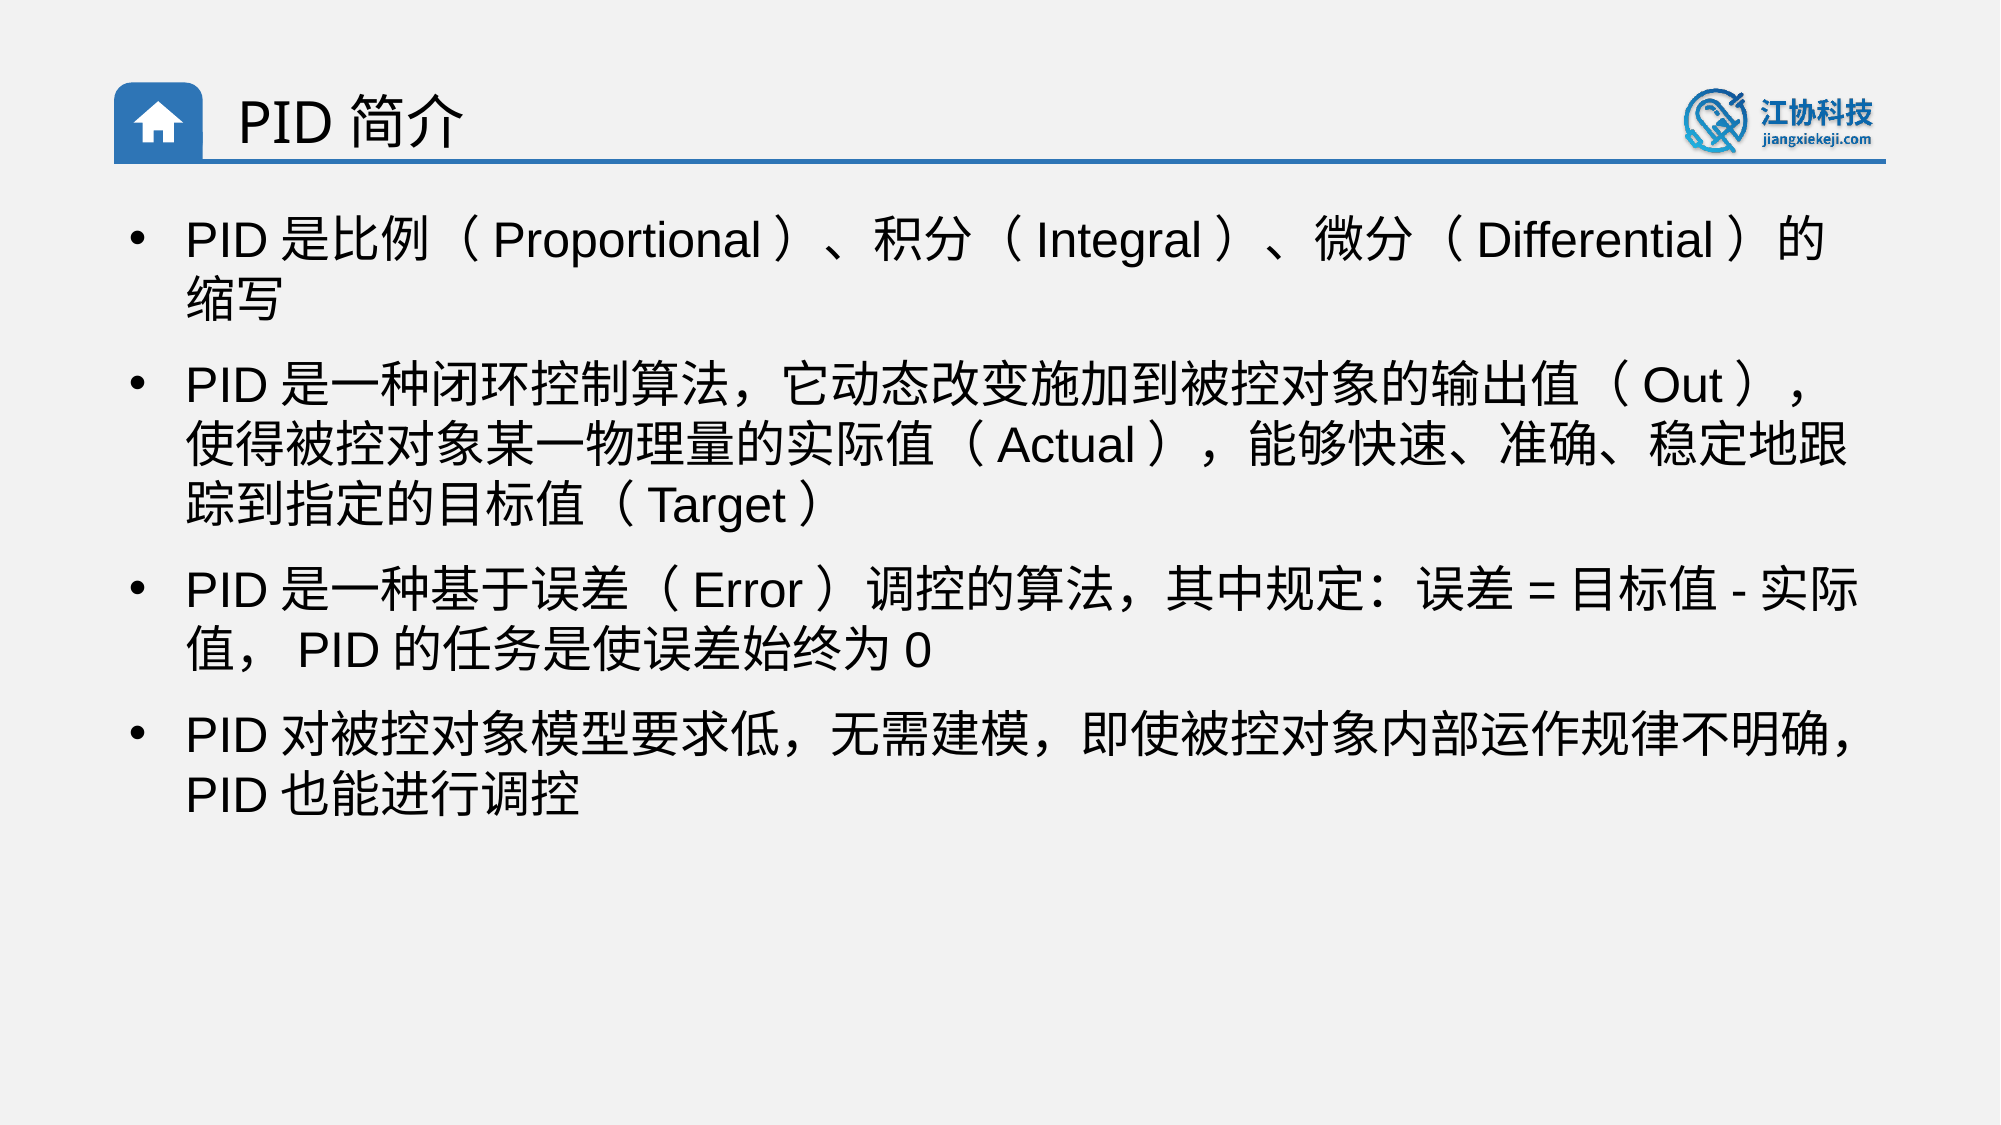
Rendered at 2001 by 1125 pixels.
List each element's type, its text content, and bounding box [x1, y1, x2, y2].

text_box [114, 76, 1886, 166]
text_box PID是比例（Proportional）、积分（Integral）、微分（Differential）的缩写 PID是一种闭环控制算法，它动态改变施加到被控对象的输出值（Out），使得被控对象某一物理量的实际值（Actual），能够快速、准确、稳定地跟踪到指定的目标值（Target） PID是一种基于误差（Error）调控的算法，其中规定：误差=目标值-实际值，PID的任务是使误差始终为0 PID对被控对象模型要求低，无需建模，即使被控对象内部运作规律不明确，PID也能进行调控 [114, 200, 1886, 830]
